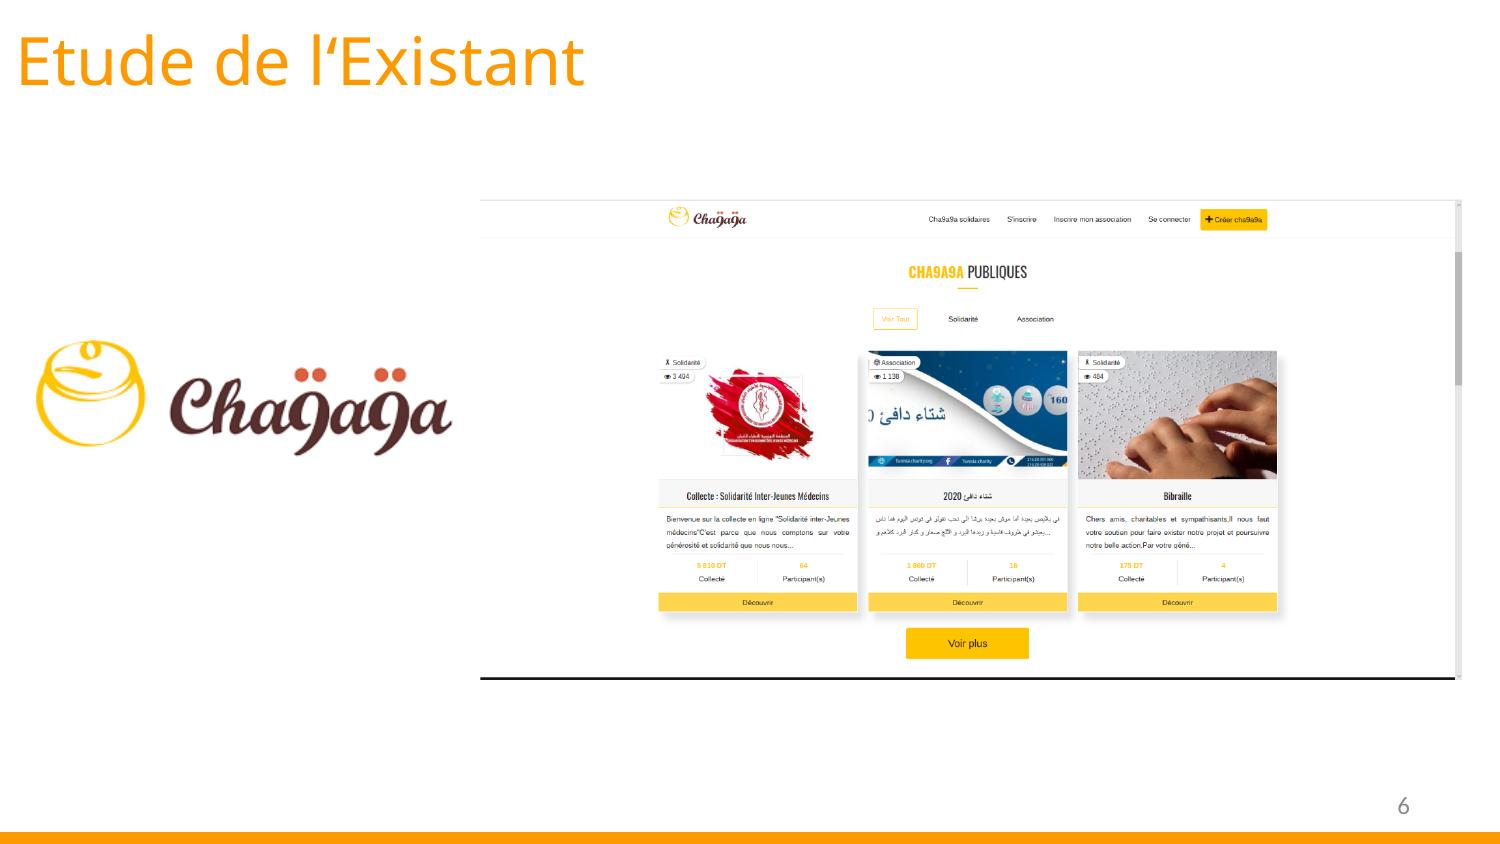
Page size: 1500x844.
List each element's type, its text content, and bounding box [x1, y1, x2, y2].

picture [34, 339, 458, 461]
text_box Etude de l‘Existant [0, 11, 1500, 118]
picture [480, 198, 1463, 680]
slide_number 6 [1074, 782, 1425, 827]
text_box [0, 830, 1500, 844]
